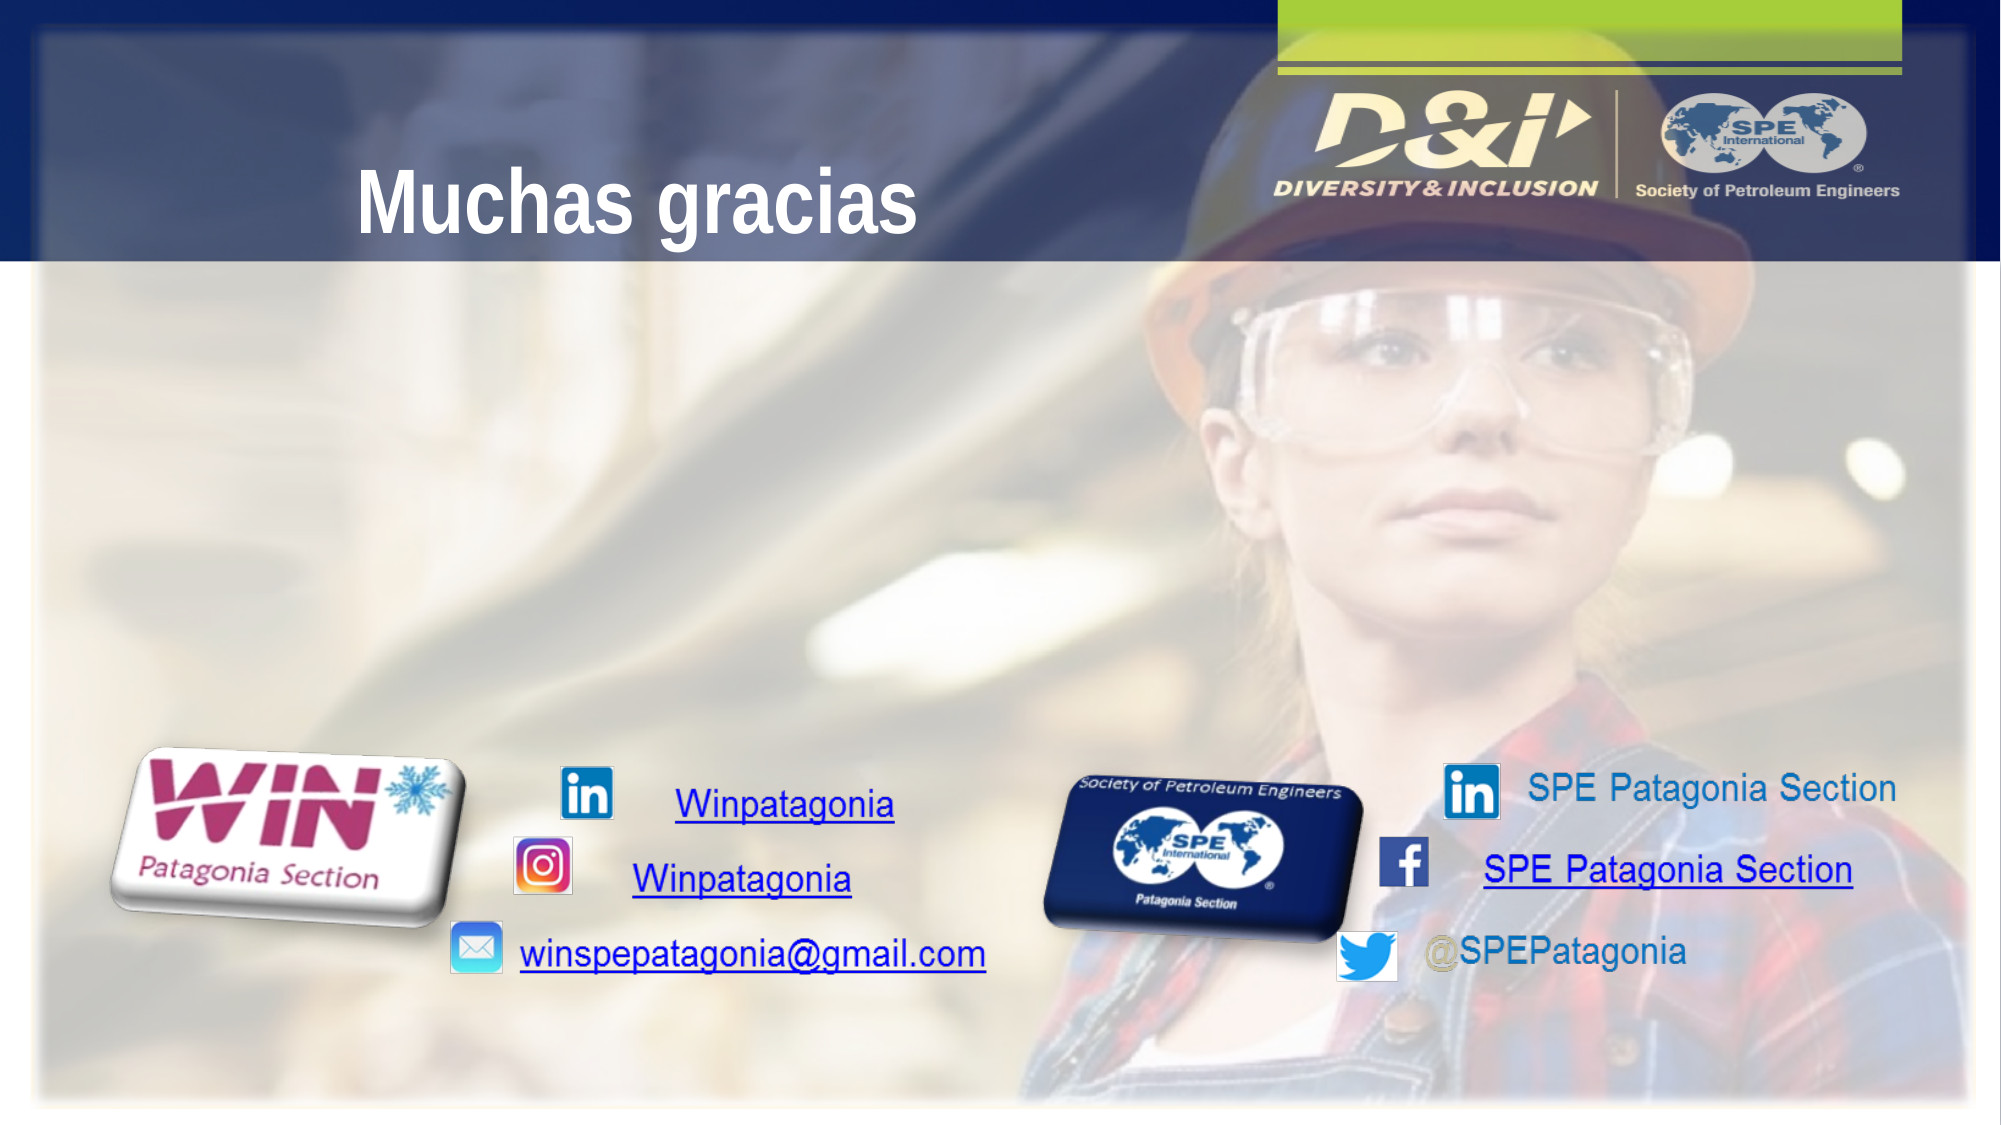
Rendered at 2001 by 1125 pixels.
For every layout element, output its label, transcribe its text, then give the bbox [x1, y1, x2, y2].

picture [0, 0, 2001, 1125]
text_box [47, 40, 1959, 1091]
picture [66, 720, 1939, 1000]
title Muchas gracias [143, 106, 1134, 287]
